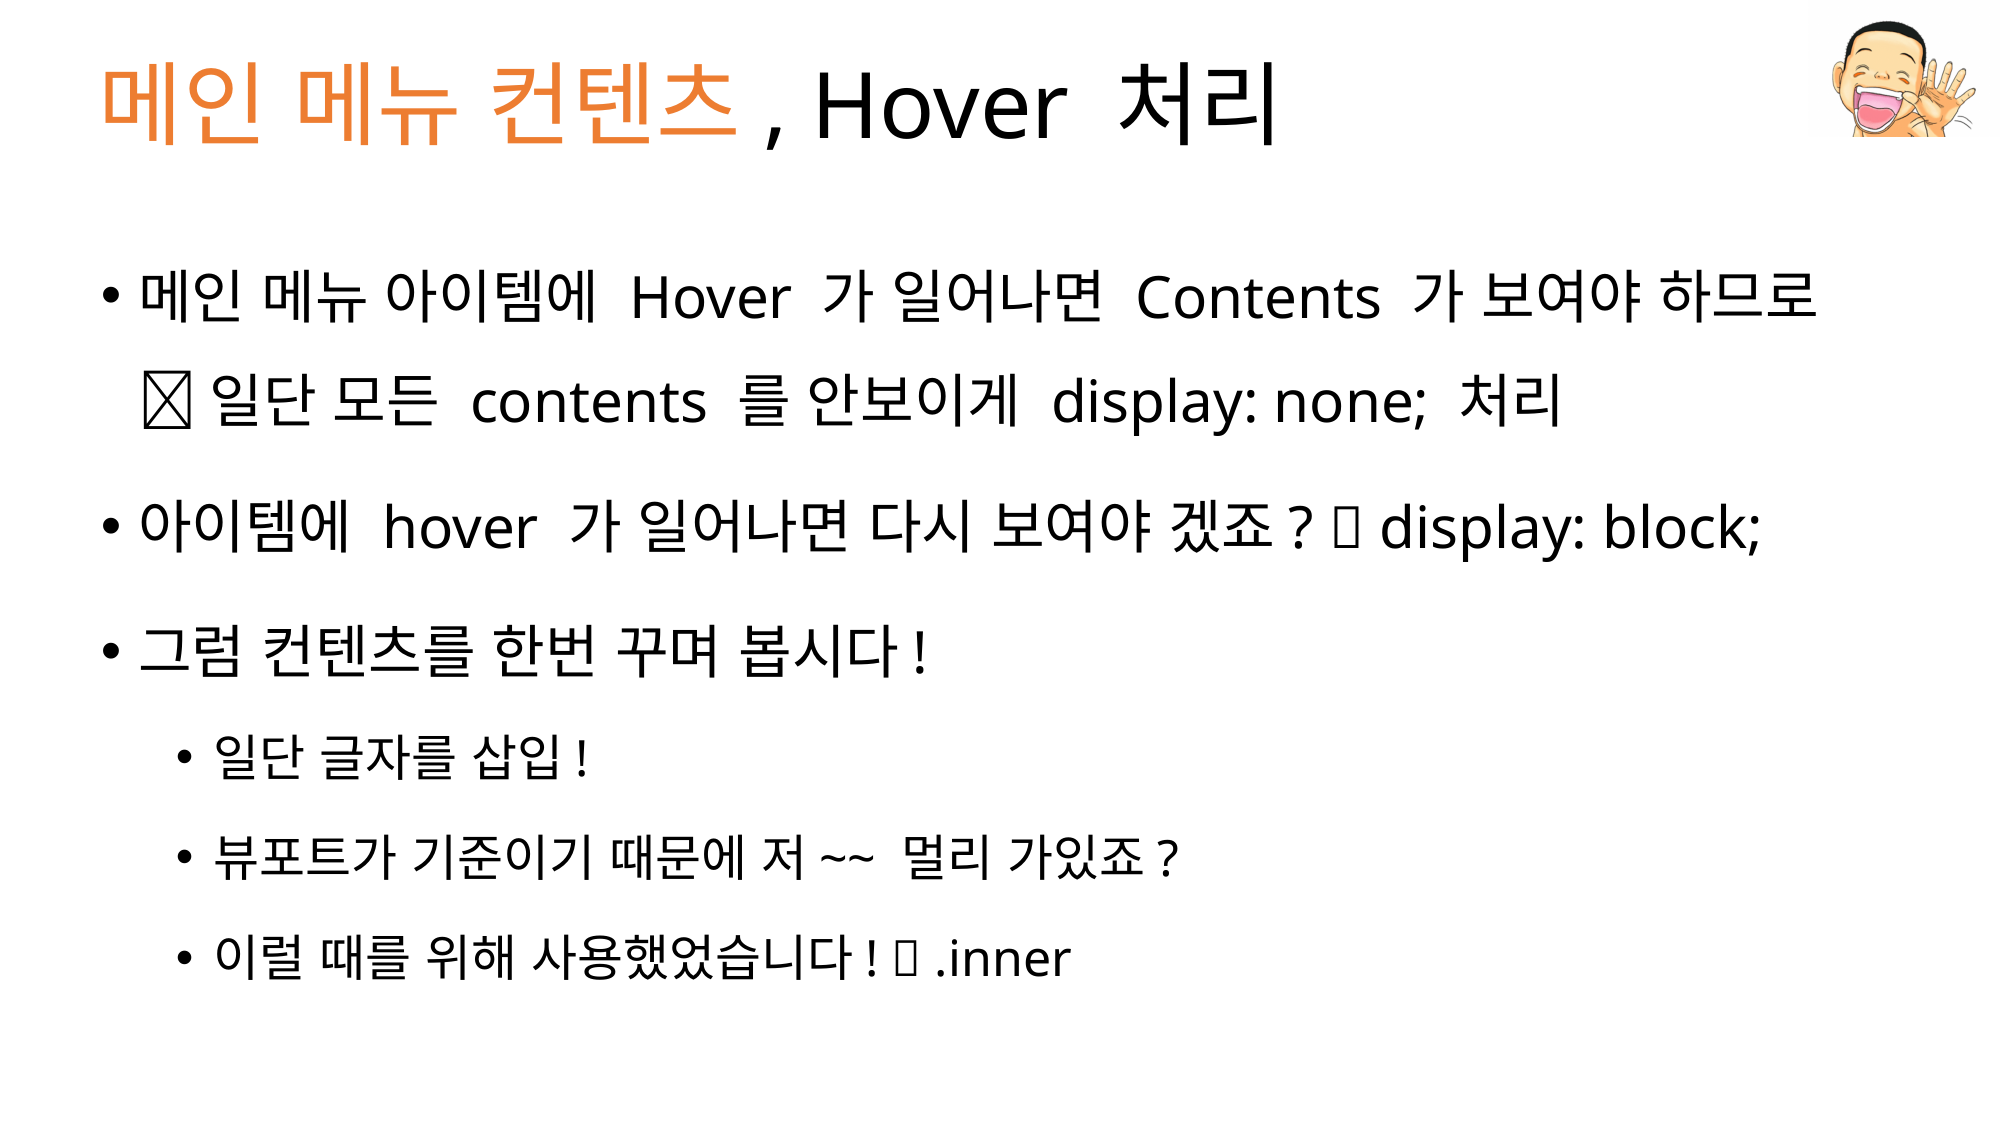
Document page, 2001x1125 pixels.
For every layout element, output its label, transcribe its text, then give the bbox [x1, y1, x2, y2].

picture [1931, 0, 2000, 137]
list 메인 메뉴 아이템에 Hover 가 일어나면 Contents 가 보여야 하므로  일단 모든 contents 를 안보이게 display: none; 처리 아이템에 hover 가 일어나면 다시 보여야 겠죠?  display: block; 그럼 컨텐츠를 한번 꾸며 봅시다! 일단 글자를 삽입! 뷰포트가 기준이기 때문에 저~~ 멀리 가있죠? 이럴 때를 위해 사용했었습니다!  .inner [85, 217, 1863, 1077]
title 메인 메뉴 컨텐츠, Hover 처리 [83, 0, 1931, 218]
